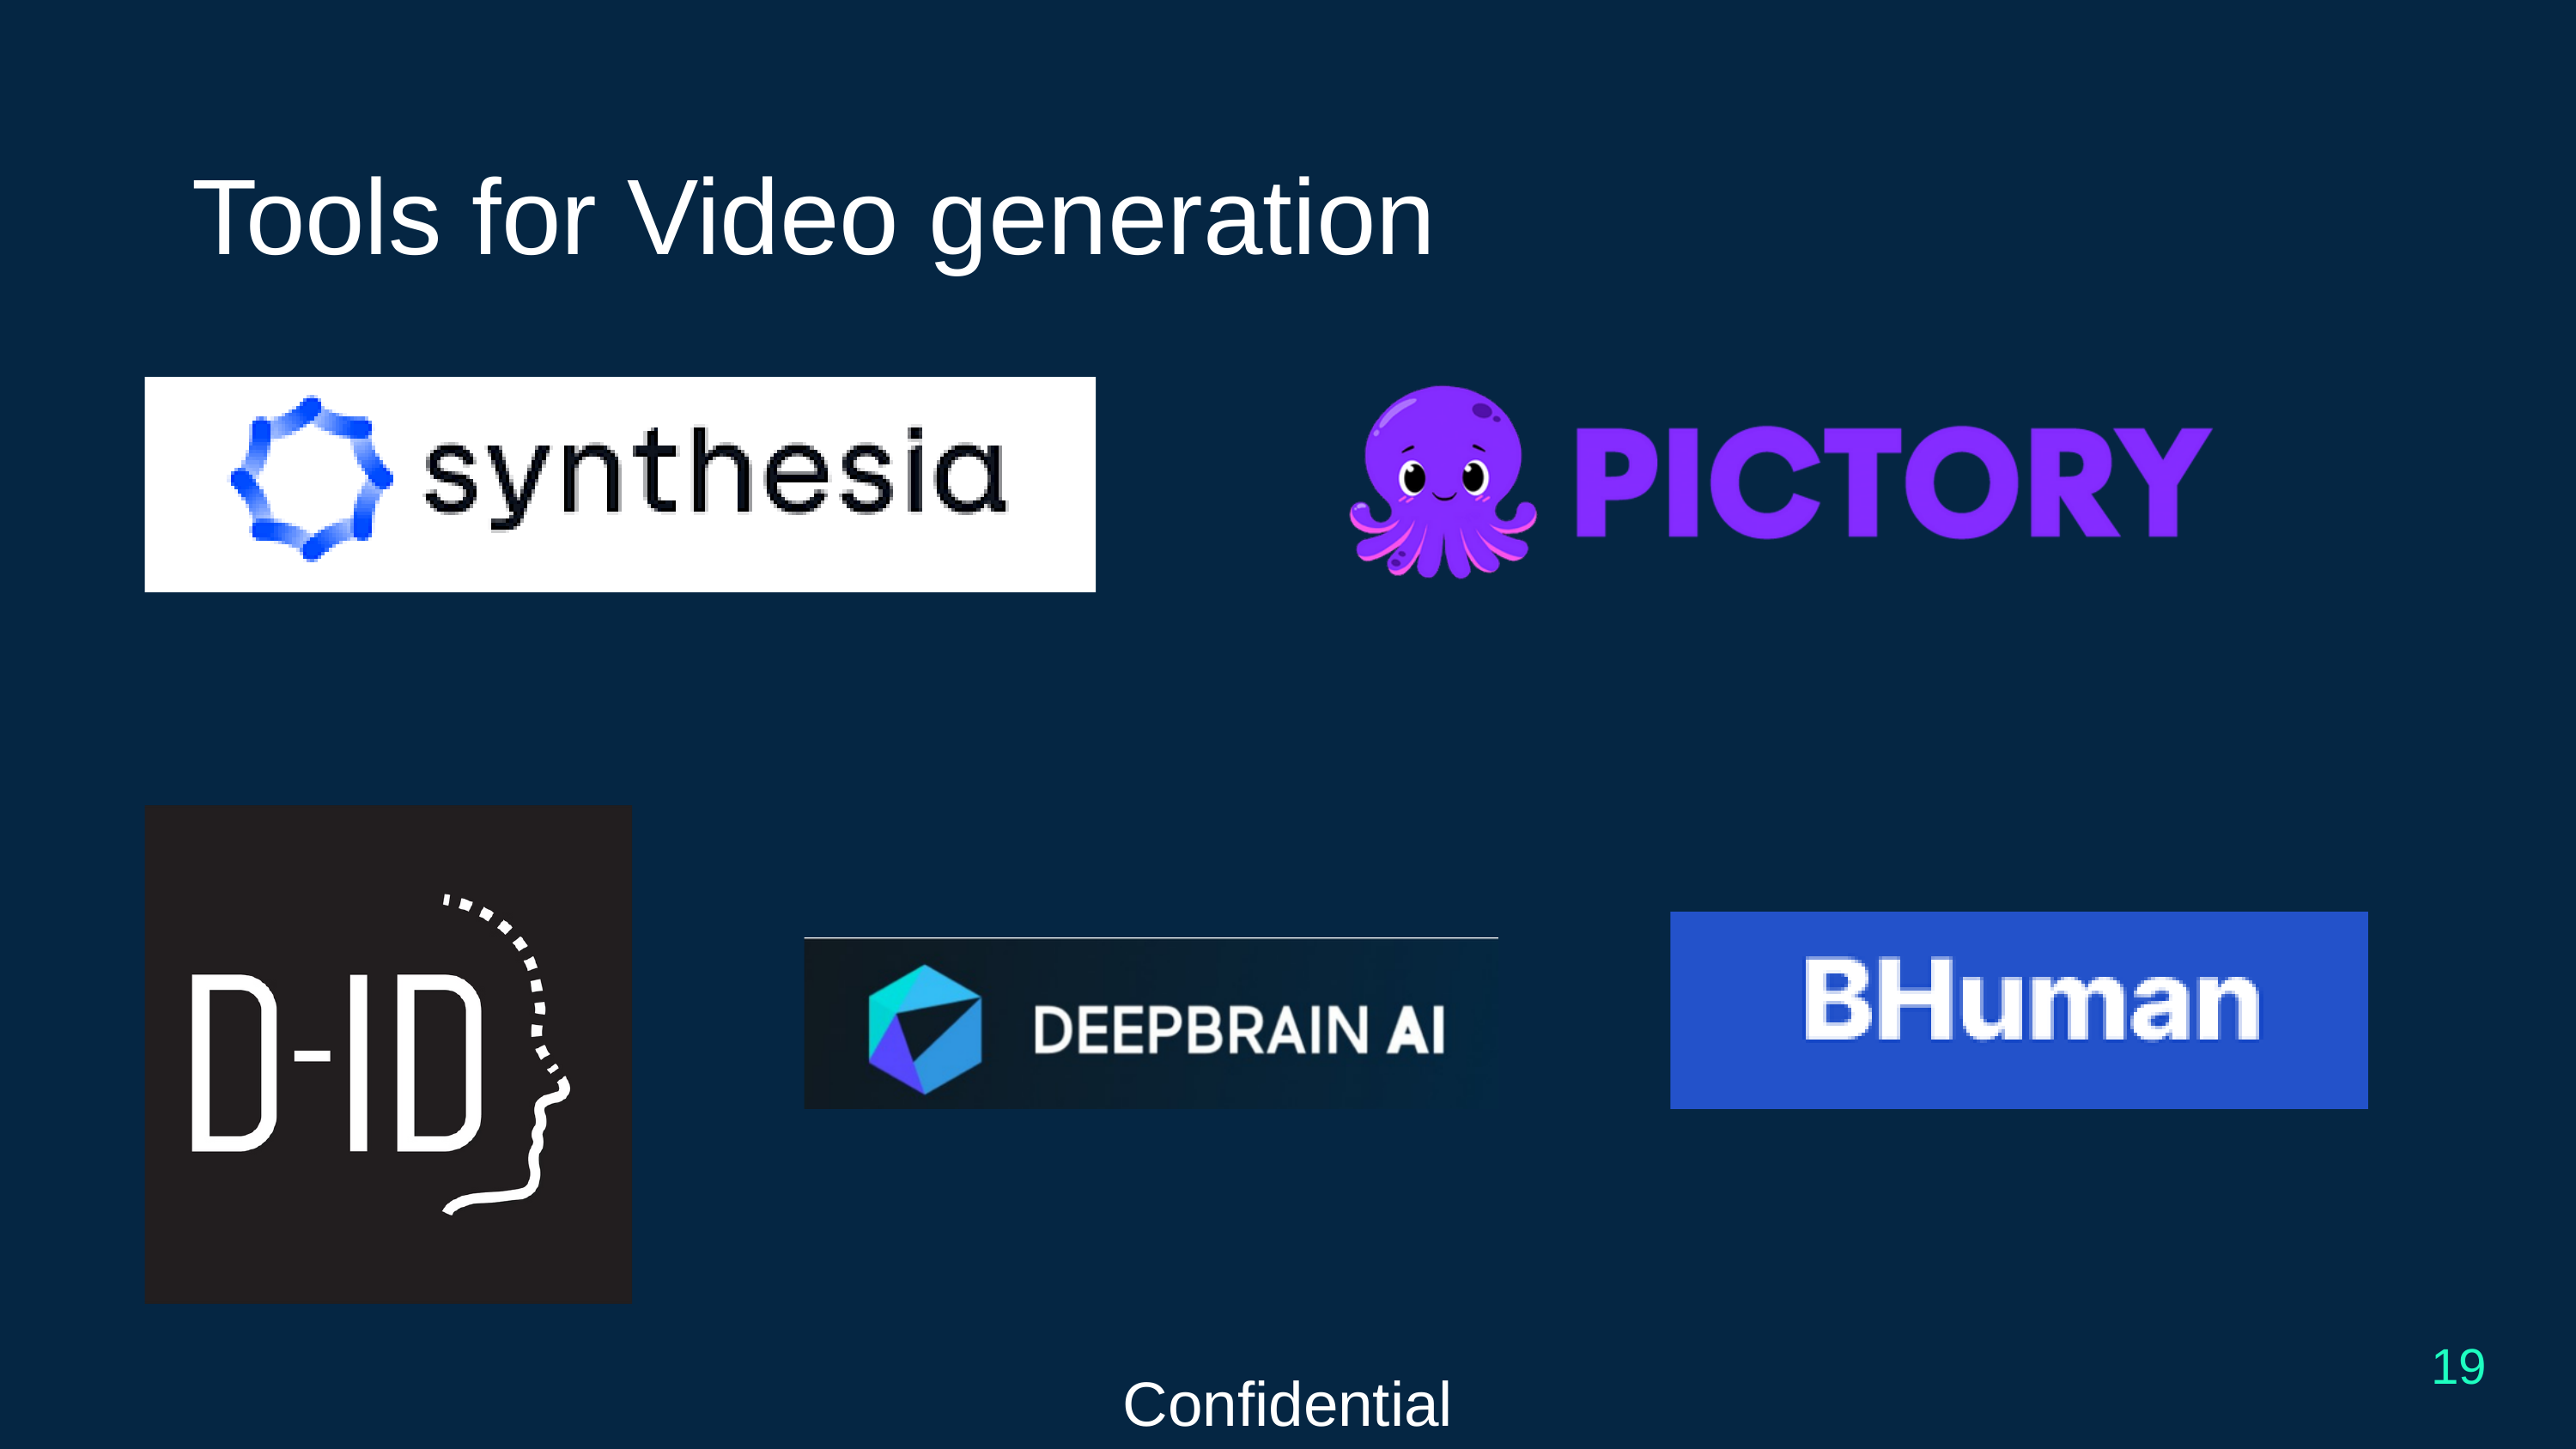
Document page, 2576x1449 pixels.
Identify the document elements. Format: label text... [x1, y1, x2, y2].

text_box [804, 937, 1498, 1109]
text_box [144, 805, 633, 1304]
text_box Tools for Video generation [185, 125, 1444, 276]
text_box [1321, 377, 2235, 592]
text_box [1670, 912, 2368, 1110]
text_box [144, 377, 1097, 592]
text_box 19 [2343, 1324, 2575, 1394]
text_box Confidential [1015, 1350, 1561, 1439]
